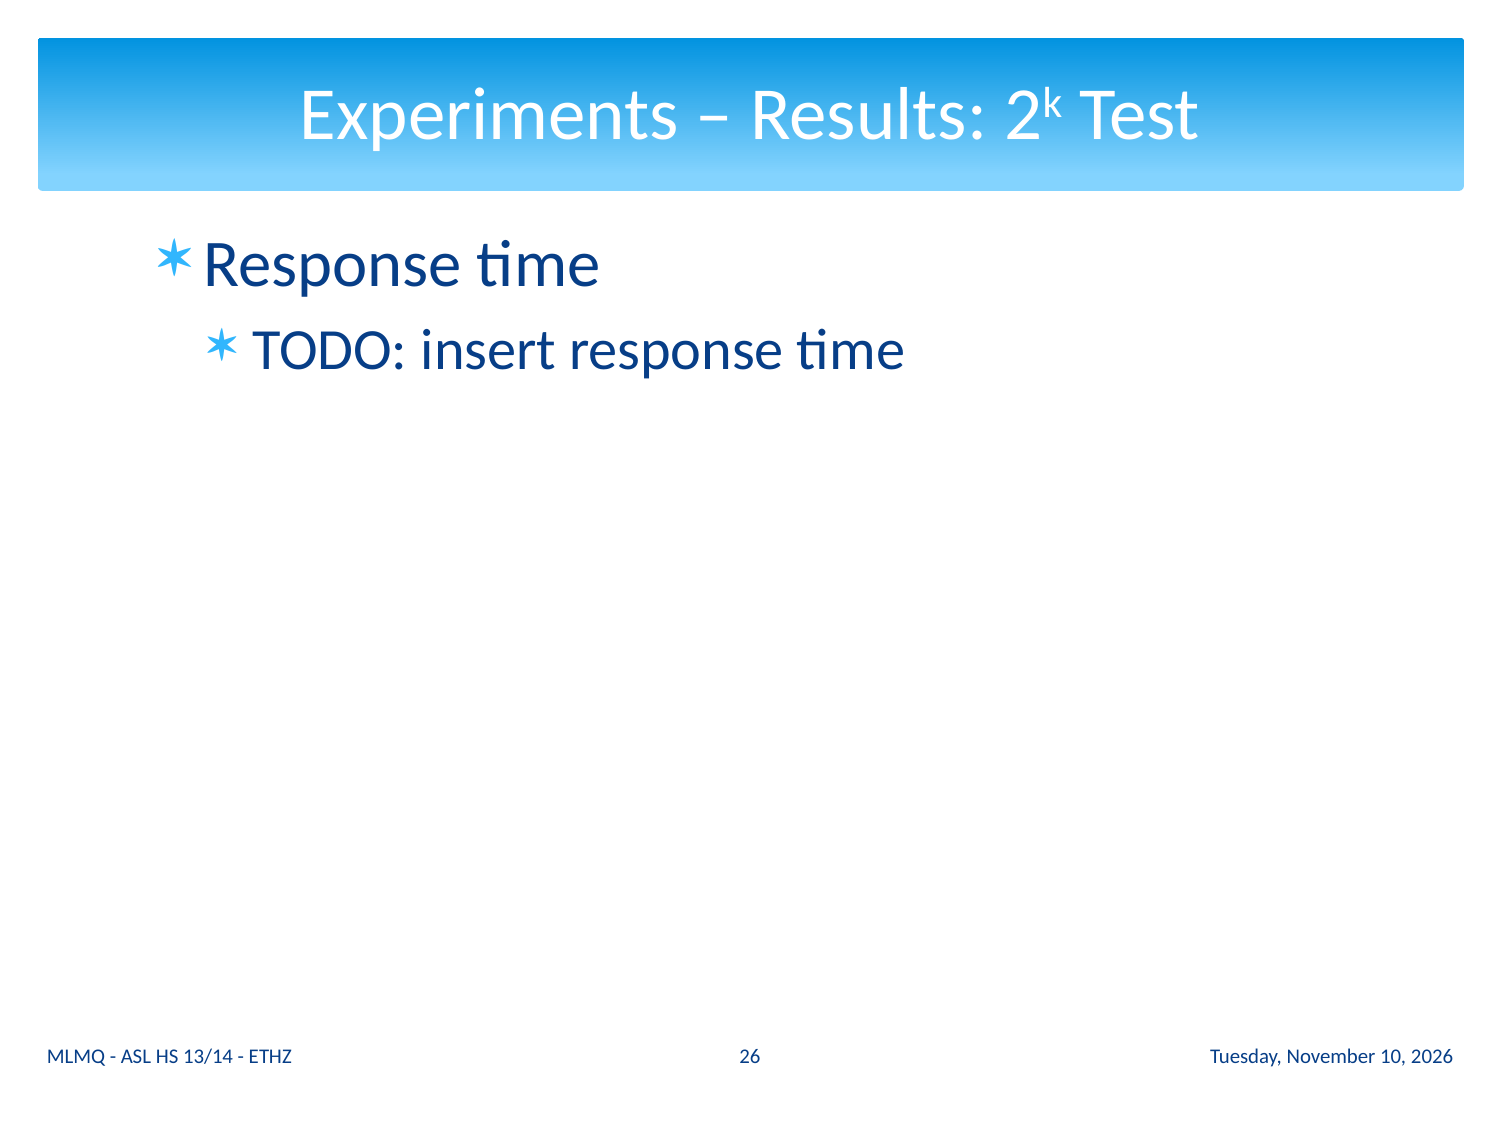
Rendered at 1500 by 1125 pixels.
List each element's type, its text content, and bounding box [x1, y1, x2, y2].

title Experiments – Results: 2k Test [75, 6, 1425, 213]
list Response time TODO: insert response time [143, 212, 1359, 1005]
footer MLMQ - ASL HS 13/14 - ETHZ [31, 1025, 653, 1086]
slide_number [847, 1025, 1469, 1086]
slide_number 26 [654, 1025, 846, 1086]
